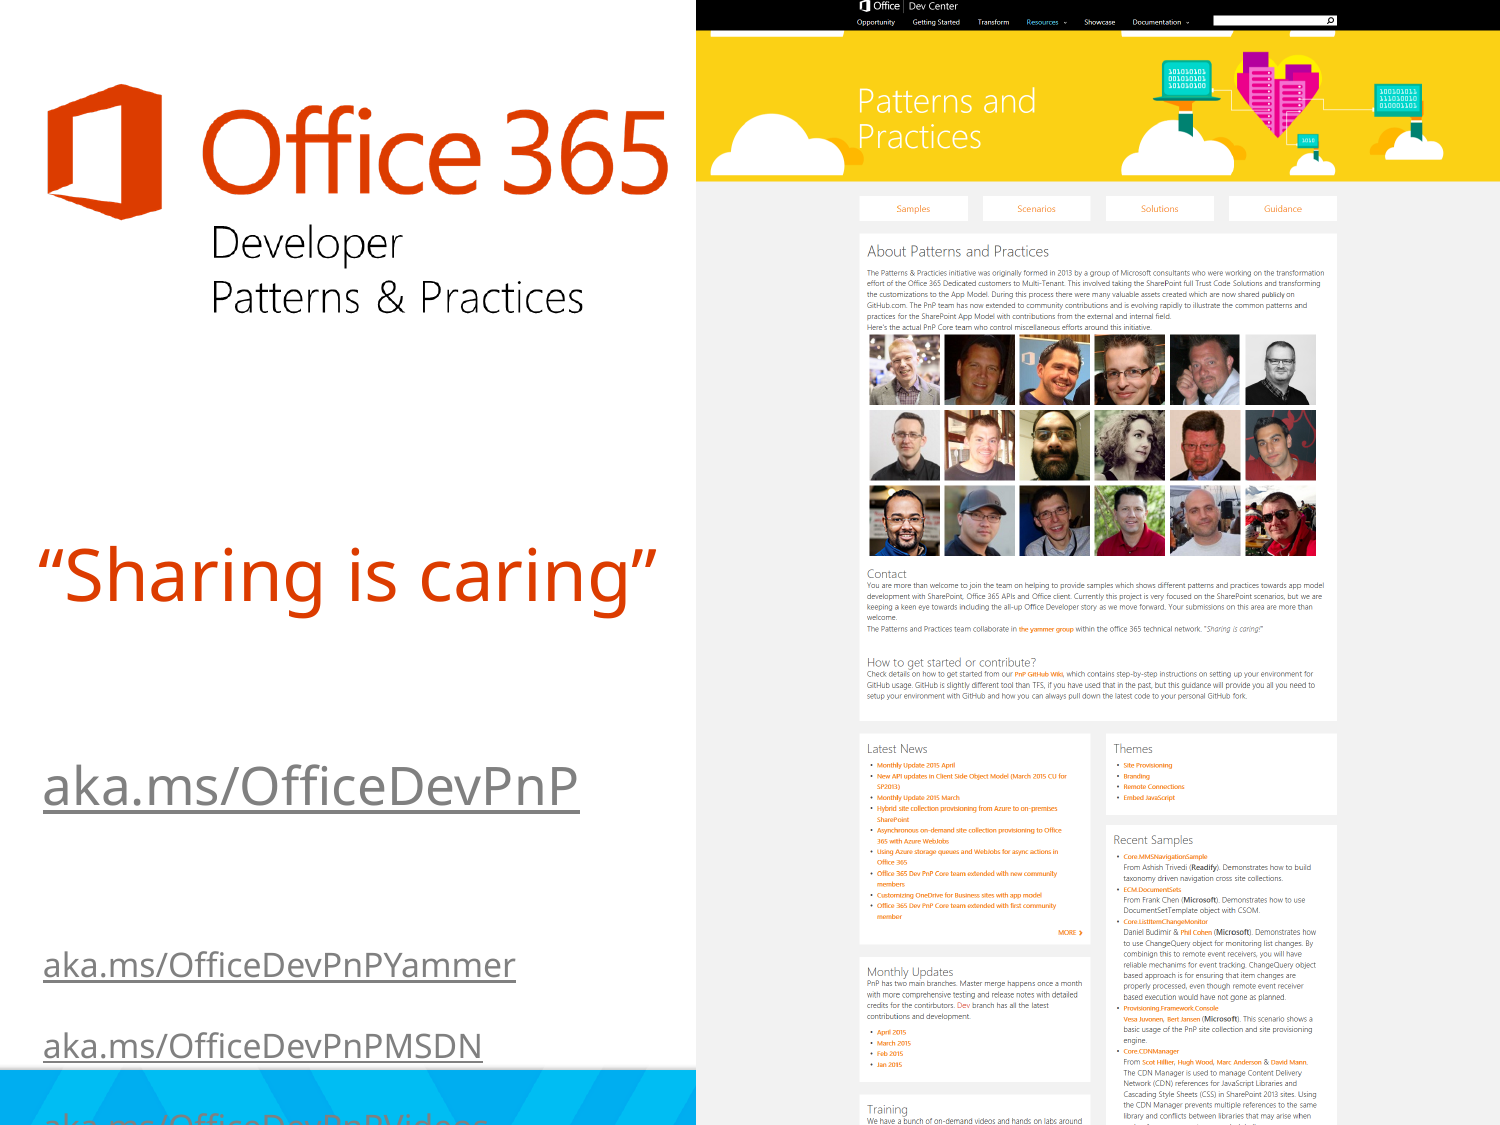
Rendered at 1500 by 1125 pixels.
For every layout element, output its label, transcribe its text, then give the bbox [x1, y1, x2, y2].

text_box “Sharing is caring” [23, 437, 673, 623]
picture [0, 0, 1500, 1125]
text_box aka.ms/OfficeDevPnP aka.ms/OfficeDevPnPYammer aka.ms/OfficeDevPnPMSDN aka.ms/OfficeDevPnPVideos aka.ms/OfficeDevPnPTraining [20, 675, 688, 1125]
